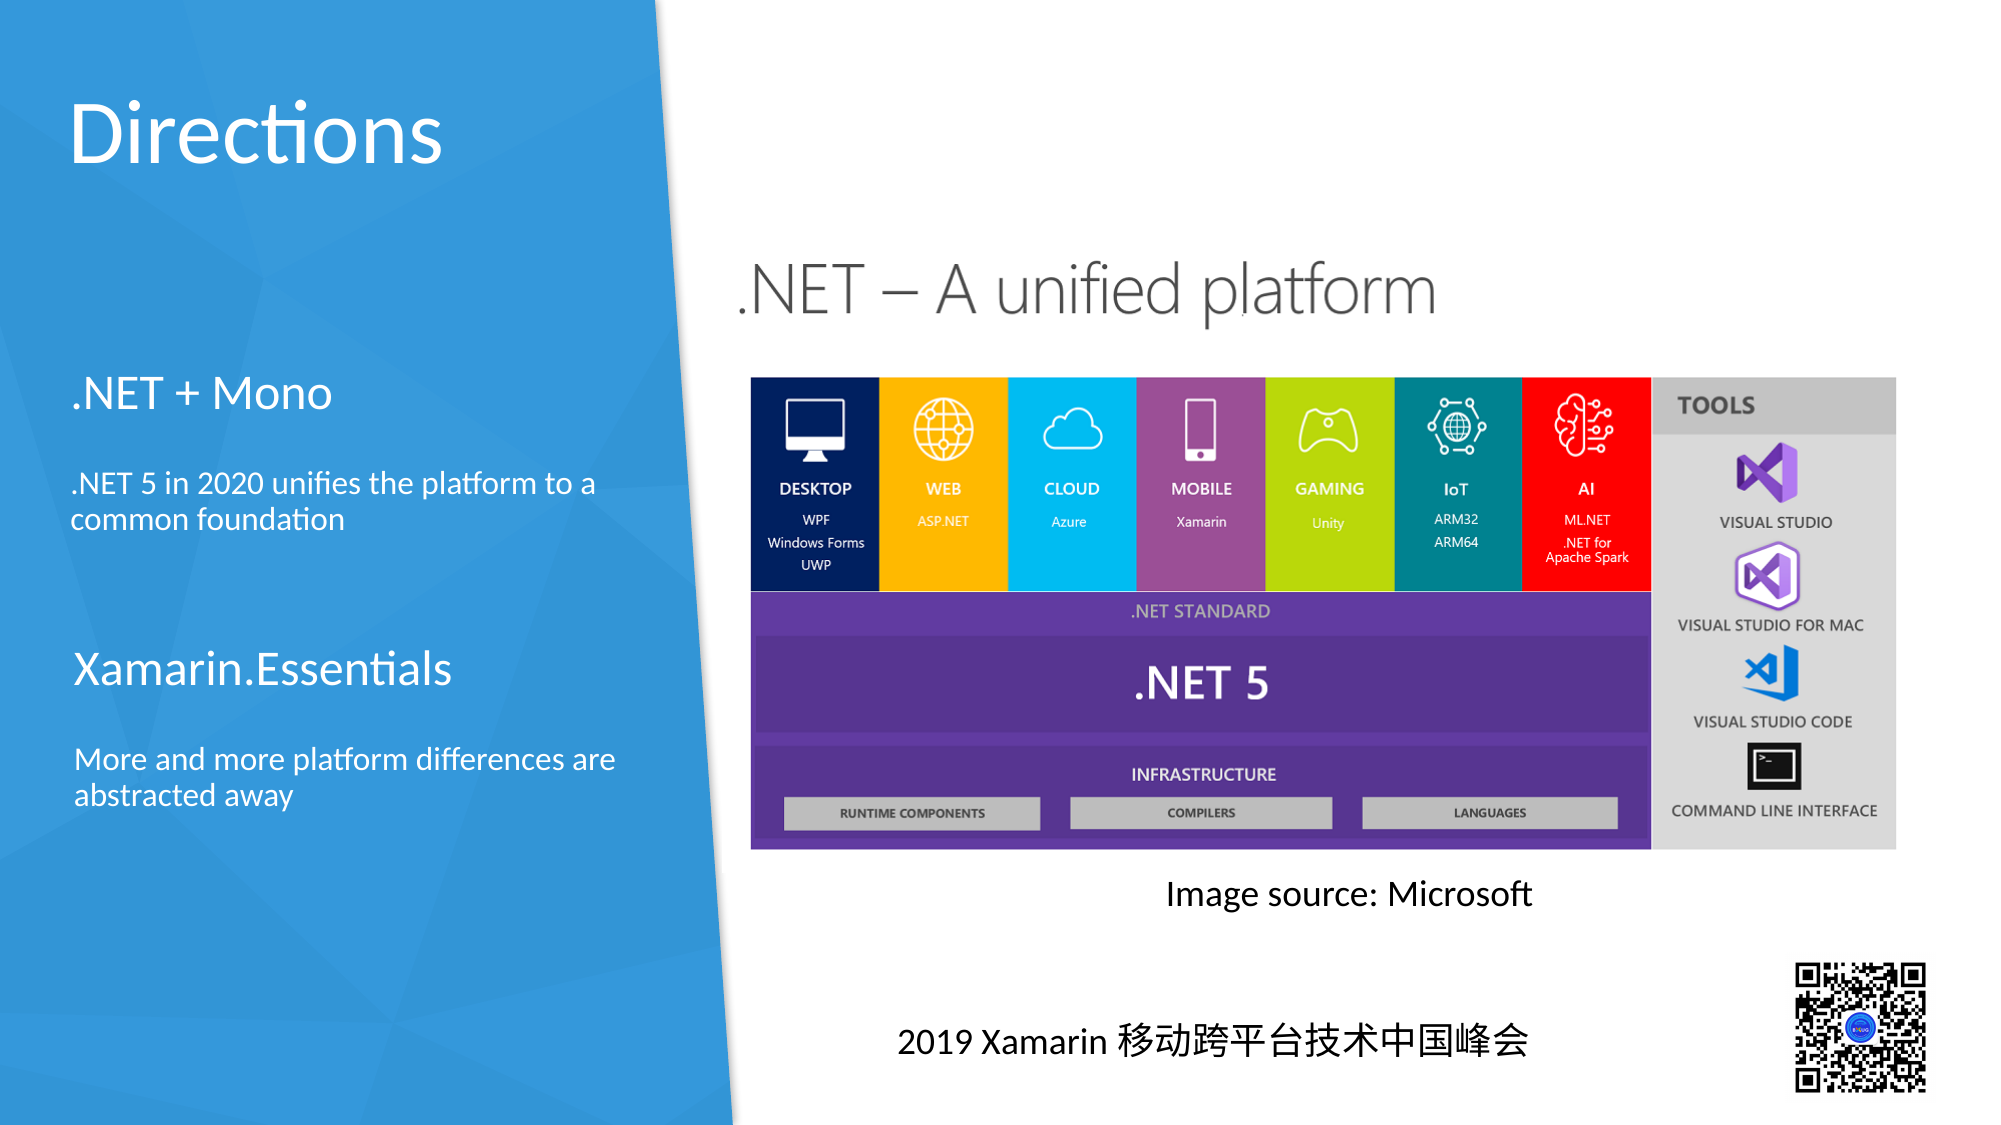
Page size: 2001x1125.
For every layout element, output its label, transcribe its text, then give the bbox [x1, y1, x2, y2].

list .NET 5 in 2020 unifies the platform to a common foundation [55, 458, 645, 553]
picture [721, 232, 1925, 873]
picture [1785, 952, 1936, 1103]
list Directions [53, 76, 578, 195]
list Xamarin.Essentials [59, 635, 532, 715]
list More and more platform differences are abstracted away [59, 734, 645, 830]
text_box Image source: Microsoft [1151, 873, 1549, 922]
list .NET + Mono [55, 358, 528, 438]
